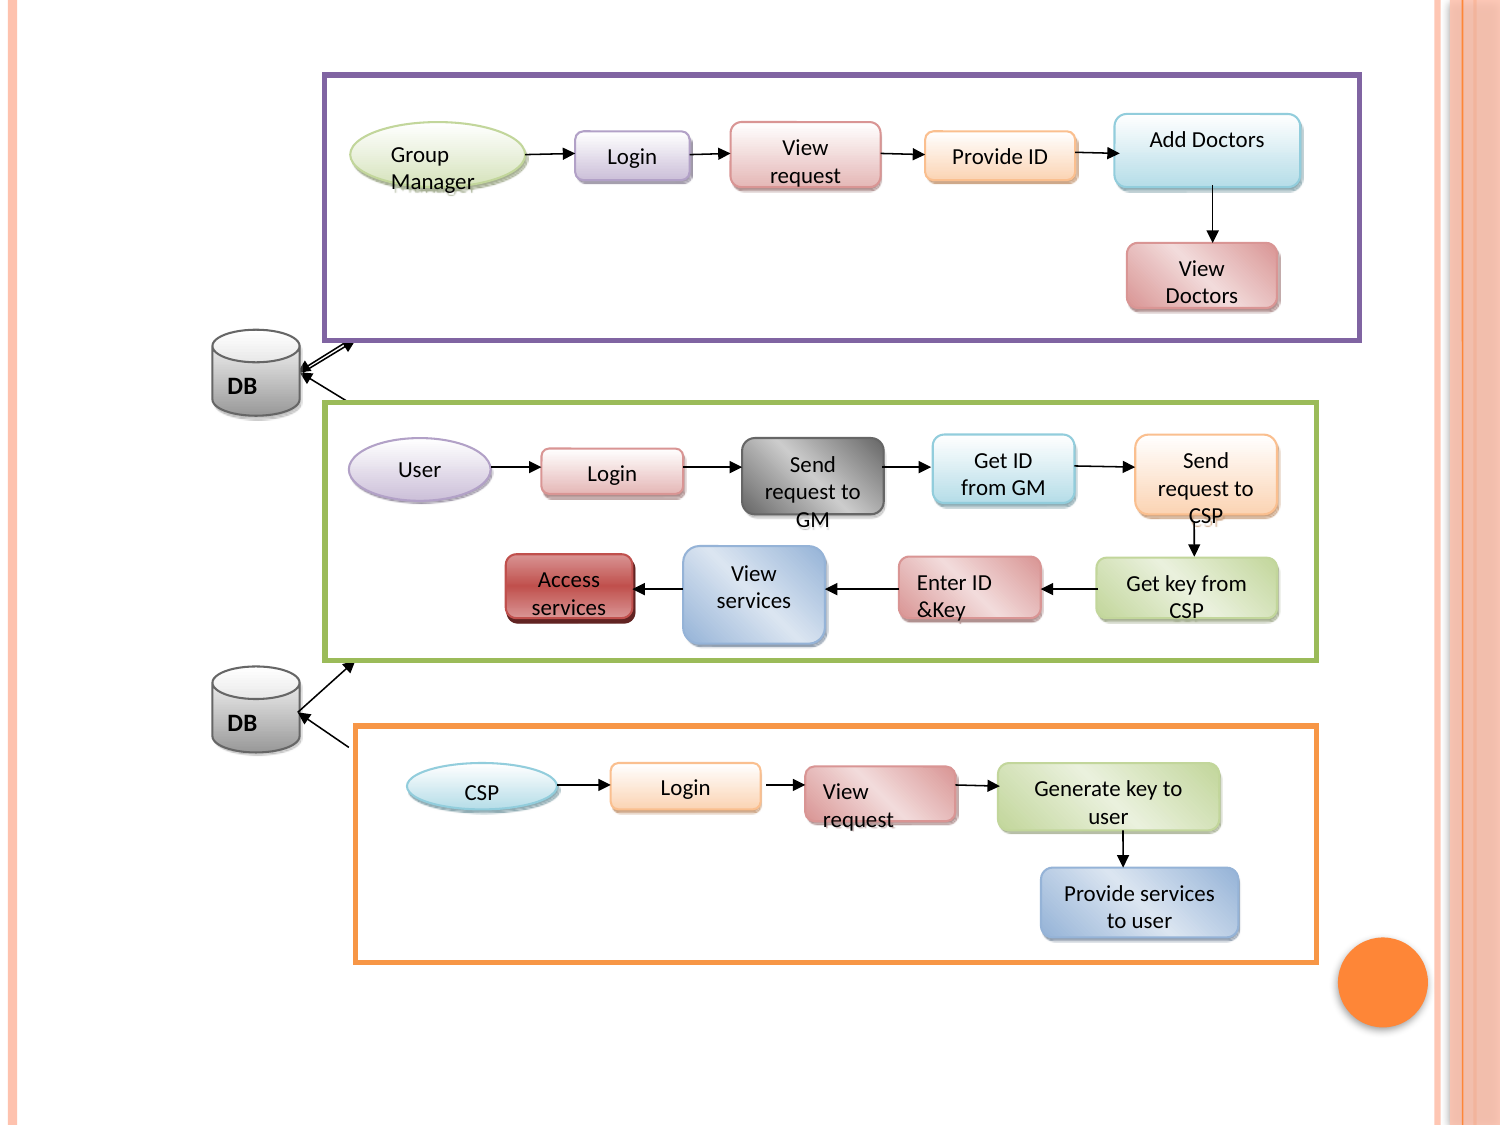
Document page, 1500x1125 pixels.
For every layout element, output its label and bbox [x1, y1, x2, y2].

text_box [211, 74, 1361, 963]
